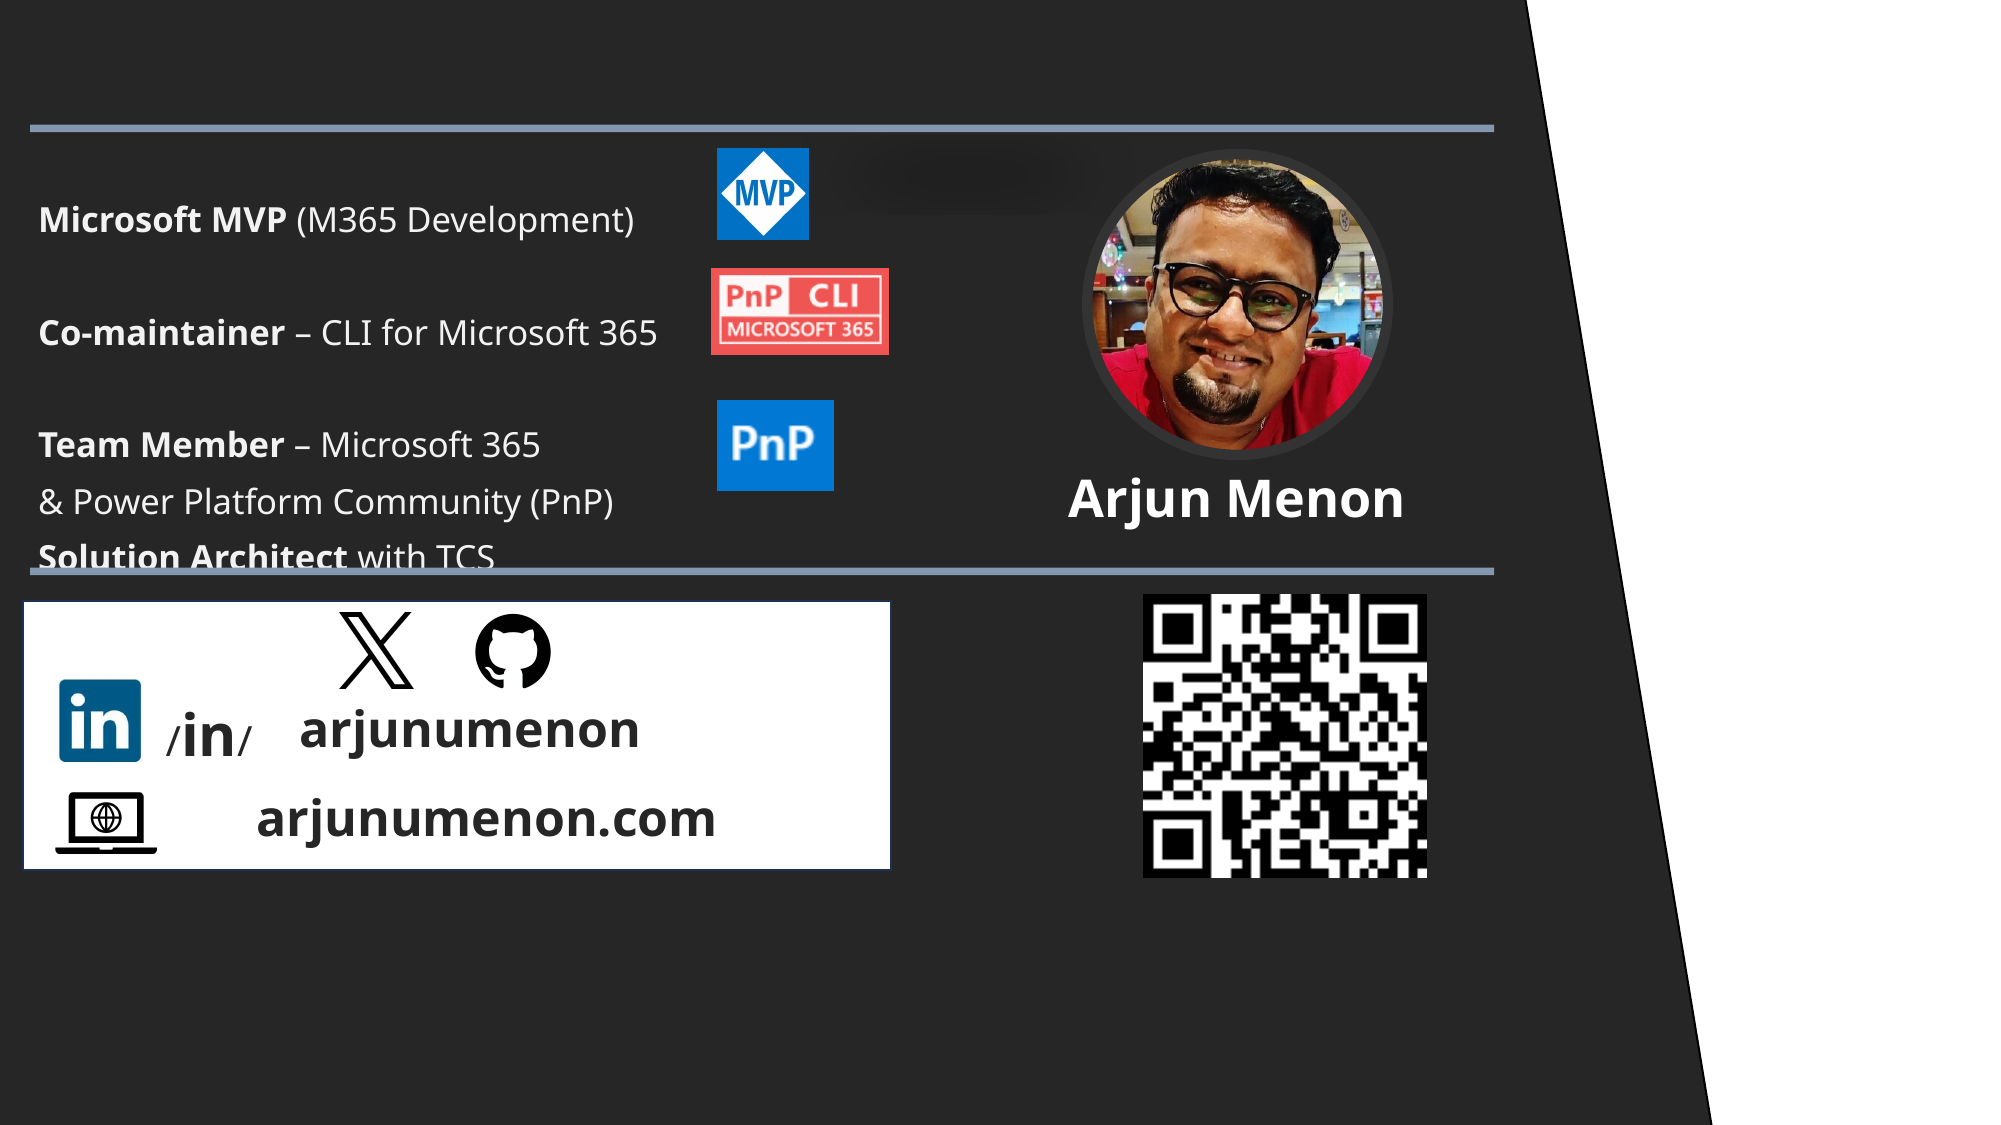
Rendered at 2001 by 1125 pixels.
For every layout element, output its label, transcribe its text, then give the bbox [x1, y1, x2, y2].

picture [717, 400, 834, 491]
text_box Arjun Menon [1048, 458, 1427, 542]
picture [53, 673, 143, 763]
text_box [29, 567, 1495, 576]
picture [1087, 154, 1388, 455]
picture [717, 148, 809, 241]
text_box /in/ [150, 690, 282, 776]
text_box [29, 124, 1495, 133]
text_box [22, 600, 892, 871]
text_box arjunumenon.com [241, 779, 864, 854]
picture [53, 770, 159, 876]
text_box arjunumenon [284, 690, 702, 766]
text_box Microsoft MVP (M365 Development) Co-maintainer – CLI for Microsoft 365 Team Member – Microsoft 365 & Power Platform Community (PnP) Solution Architect with TCS [23, 134, 938, 586]
text_box [0, 0, 1713, 1125]
picture [711, 268, 889, 355]
picture [339, 612, 414, 689]
picture [1143, 594, 1427, 878]
picture [471, 612, 553, 689]
